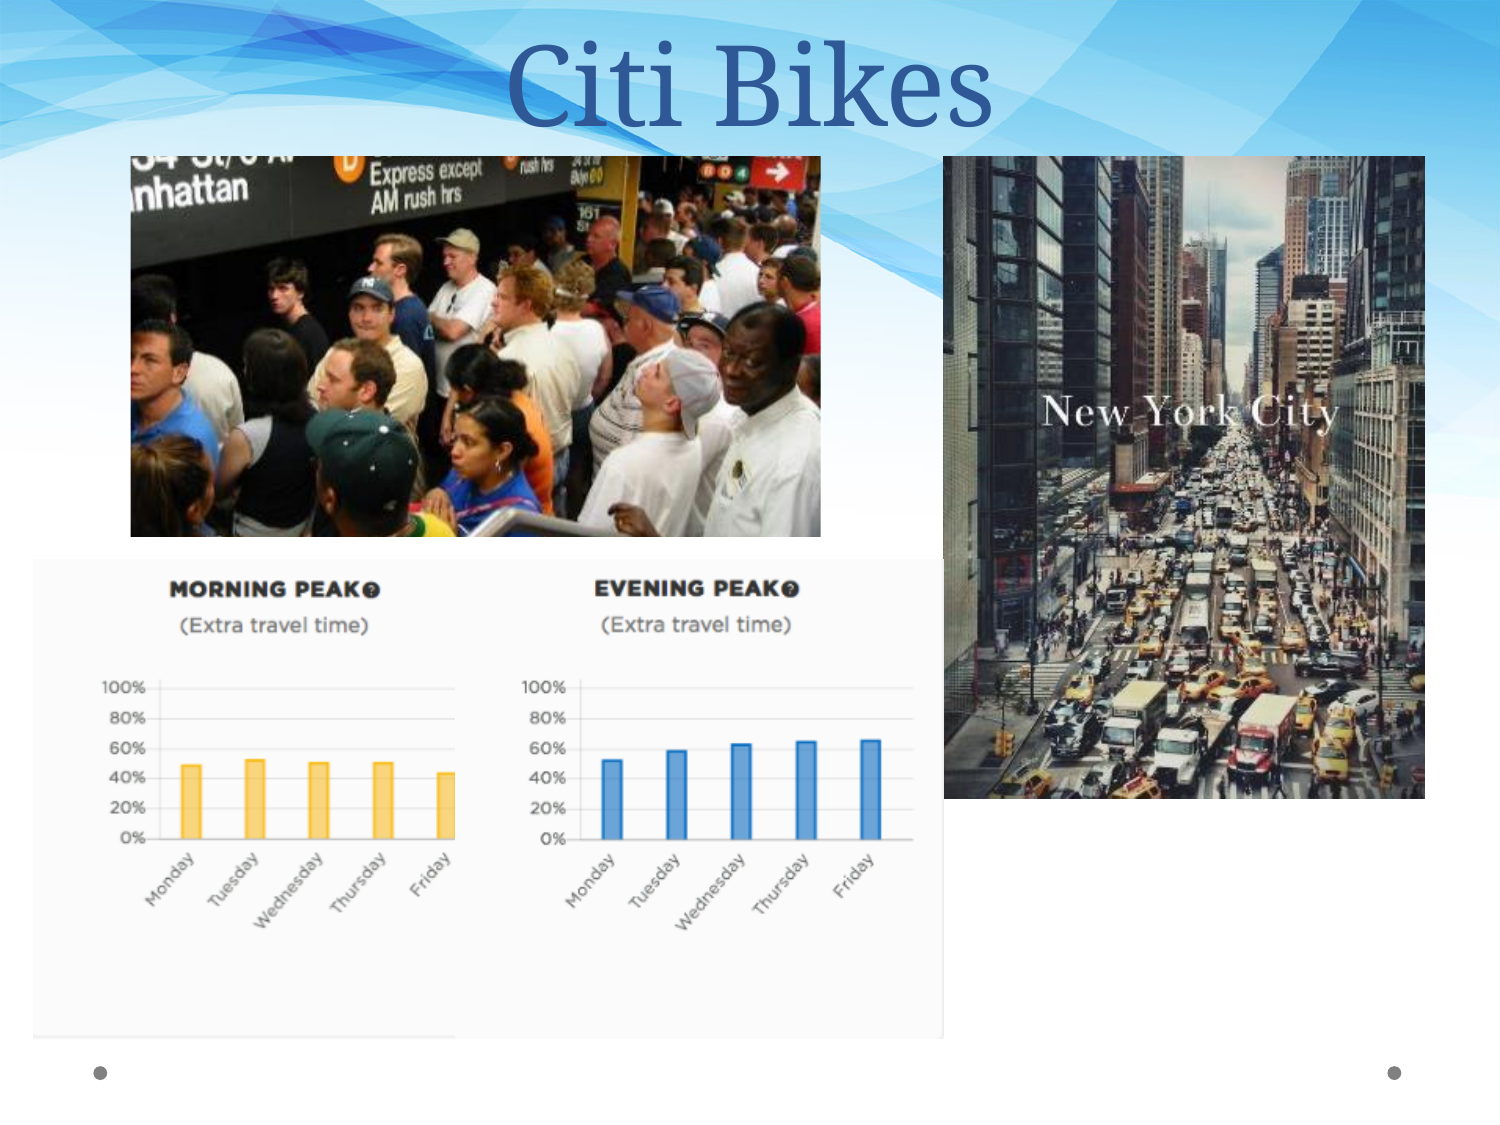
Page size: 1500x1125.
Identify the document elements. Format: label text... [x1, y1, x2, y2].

picture [0, 0, 1500, 1125]
title Citi Bikes [75, 0, 1425, 157]
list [130, 156, 821, 537]
